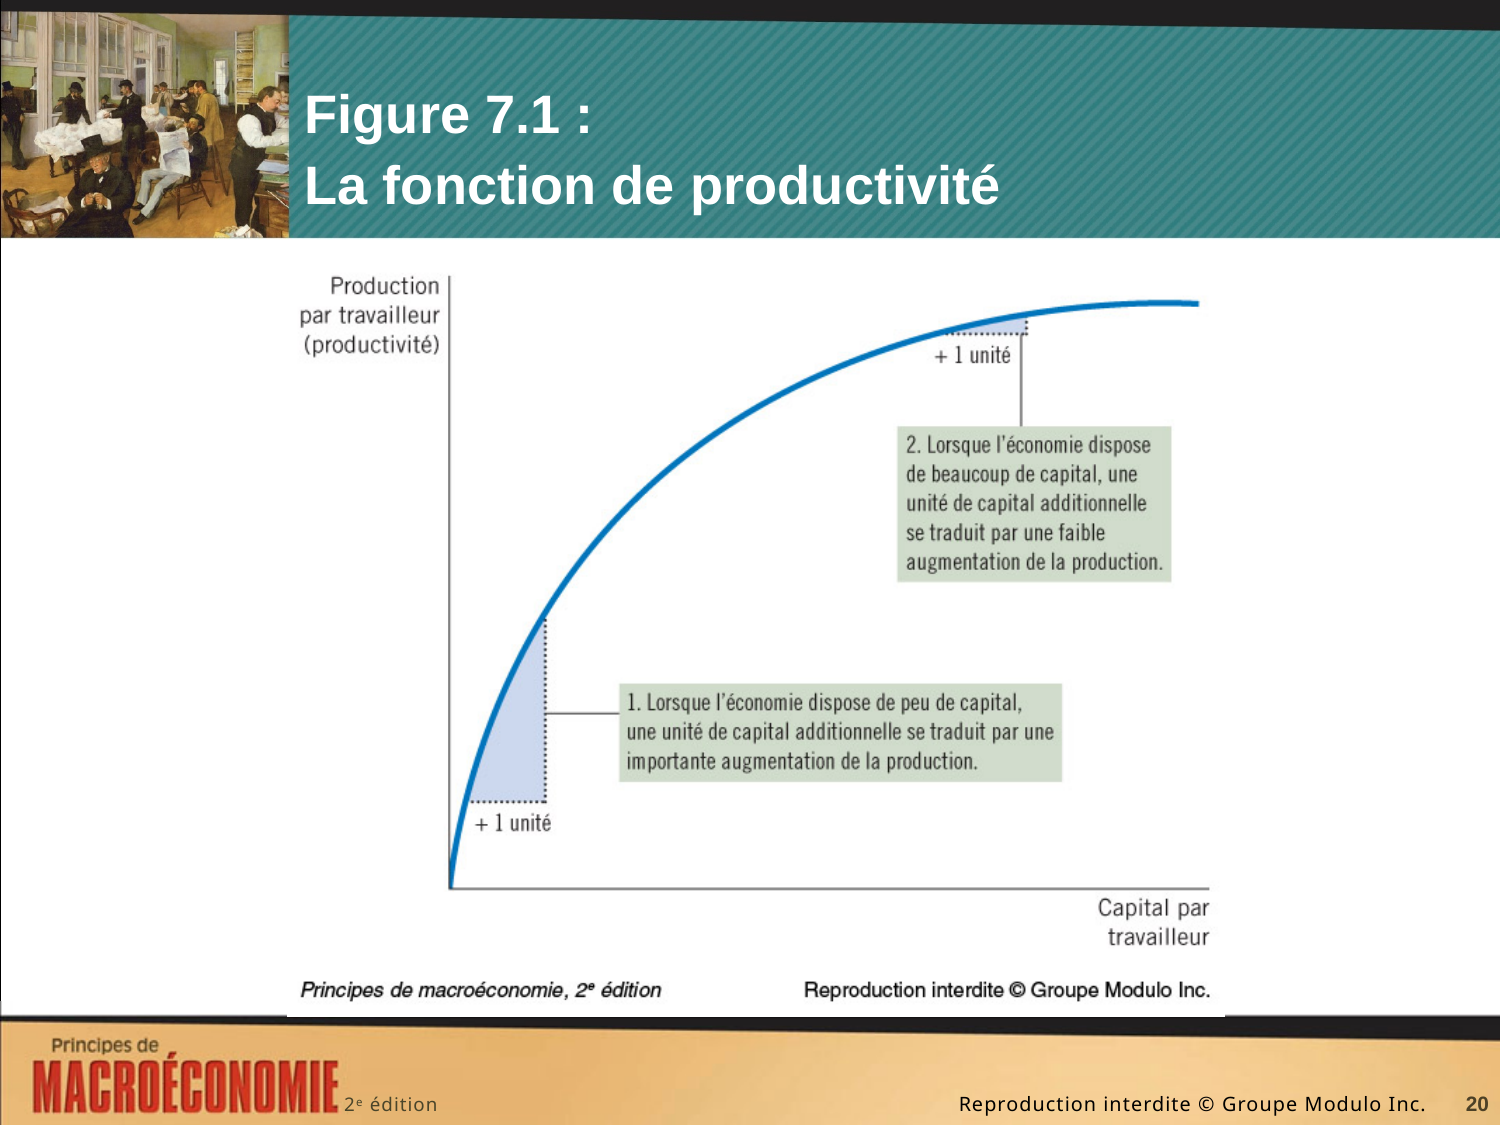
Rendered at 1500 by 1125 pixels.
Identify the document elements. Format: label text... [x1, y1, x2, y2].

picture [1412, 1102, 1417, 1110]
picture [0, 0, 1500, 1125]
title Figure 7.1 : La fonction de productivité [304, 32, 1431, 223]
slide_number 20 [1417, 1070, 1489, 1125]
